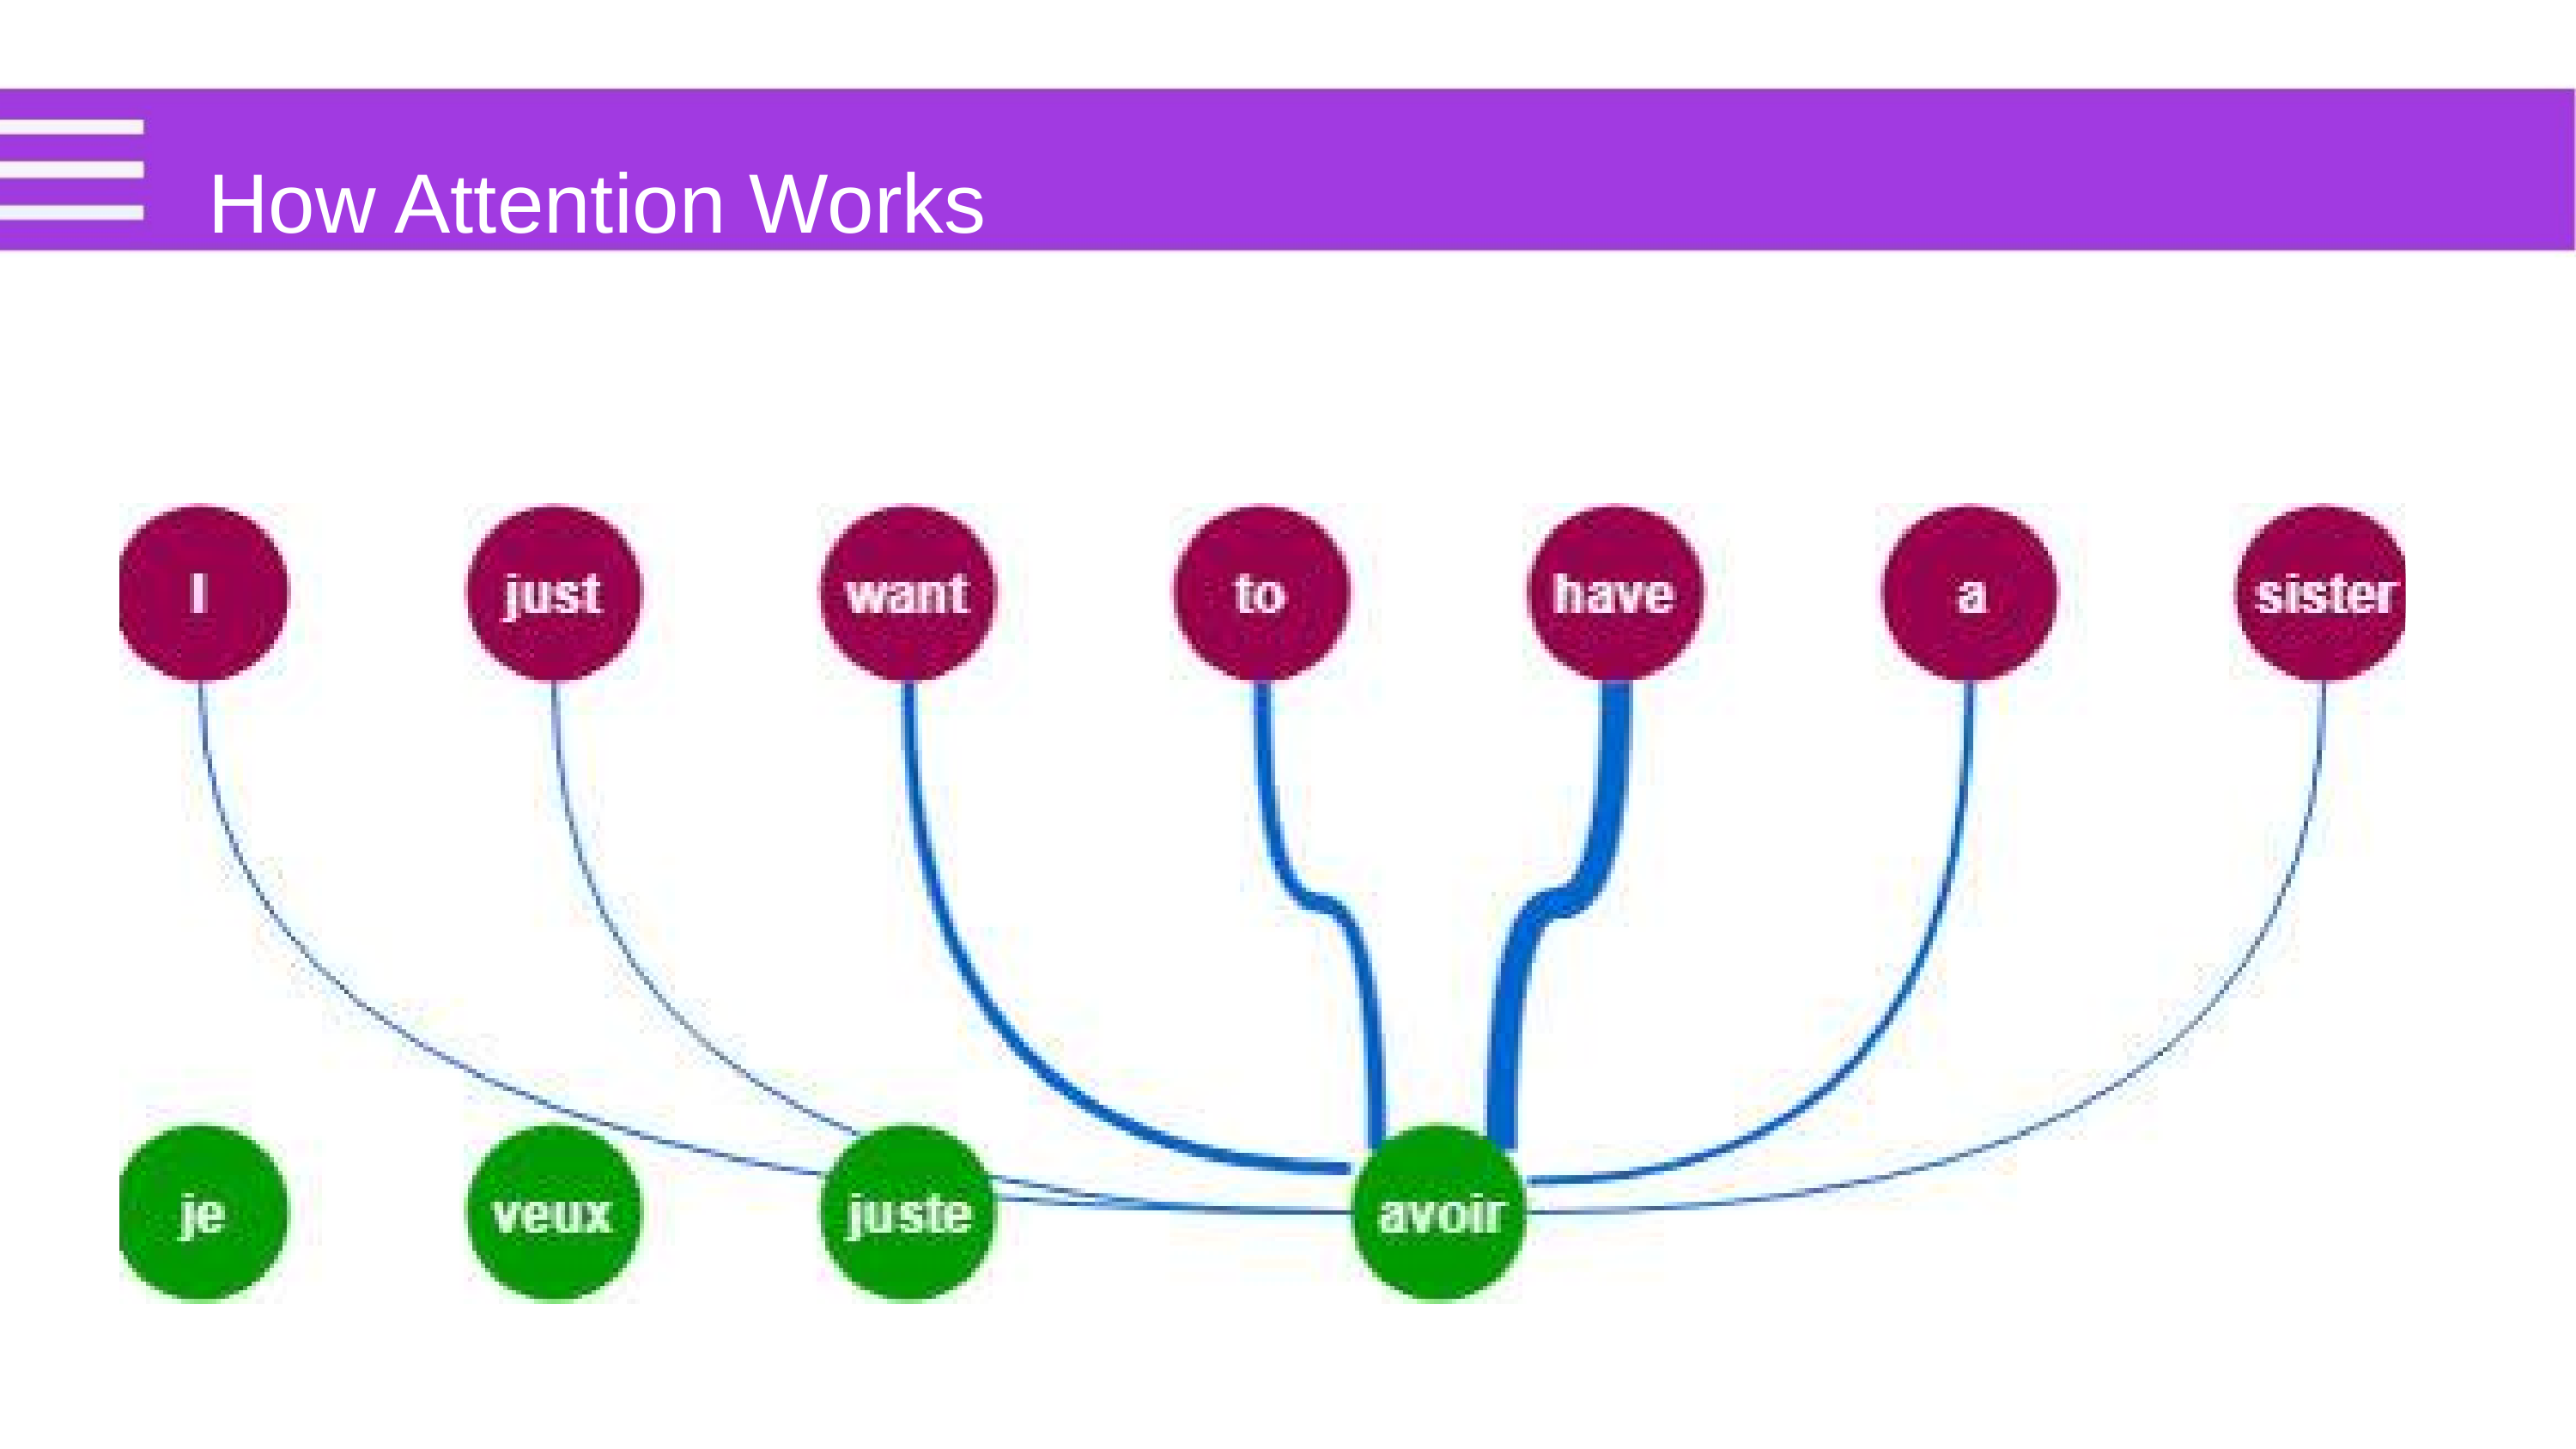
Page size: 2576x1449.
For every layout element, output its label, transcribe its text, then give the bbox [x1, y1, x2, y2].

text_box [0, 0, 2576, 1449]
picture [118, 503, 2406, 1304]
text_box How Attention Works [208, 108, 1288, 250]
